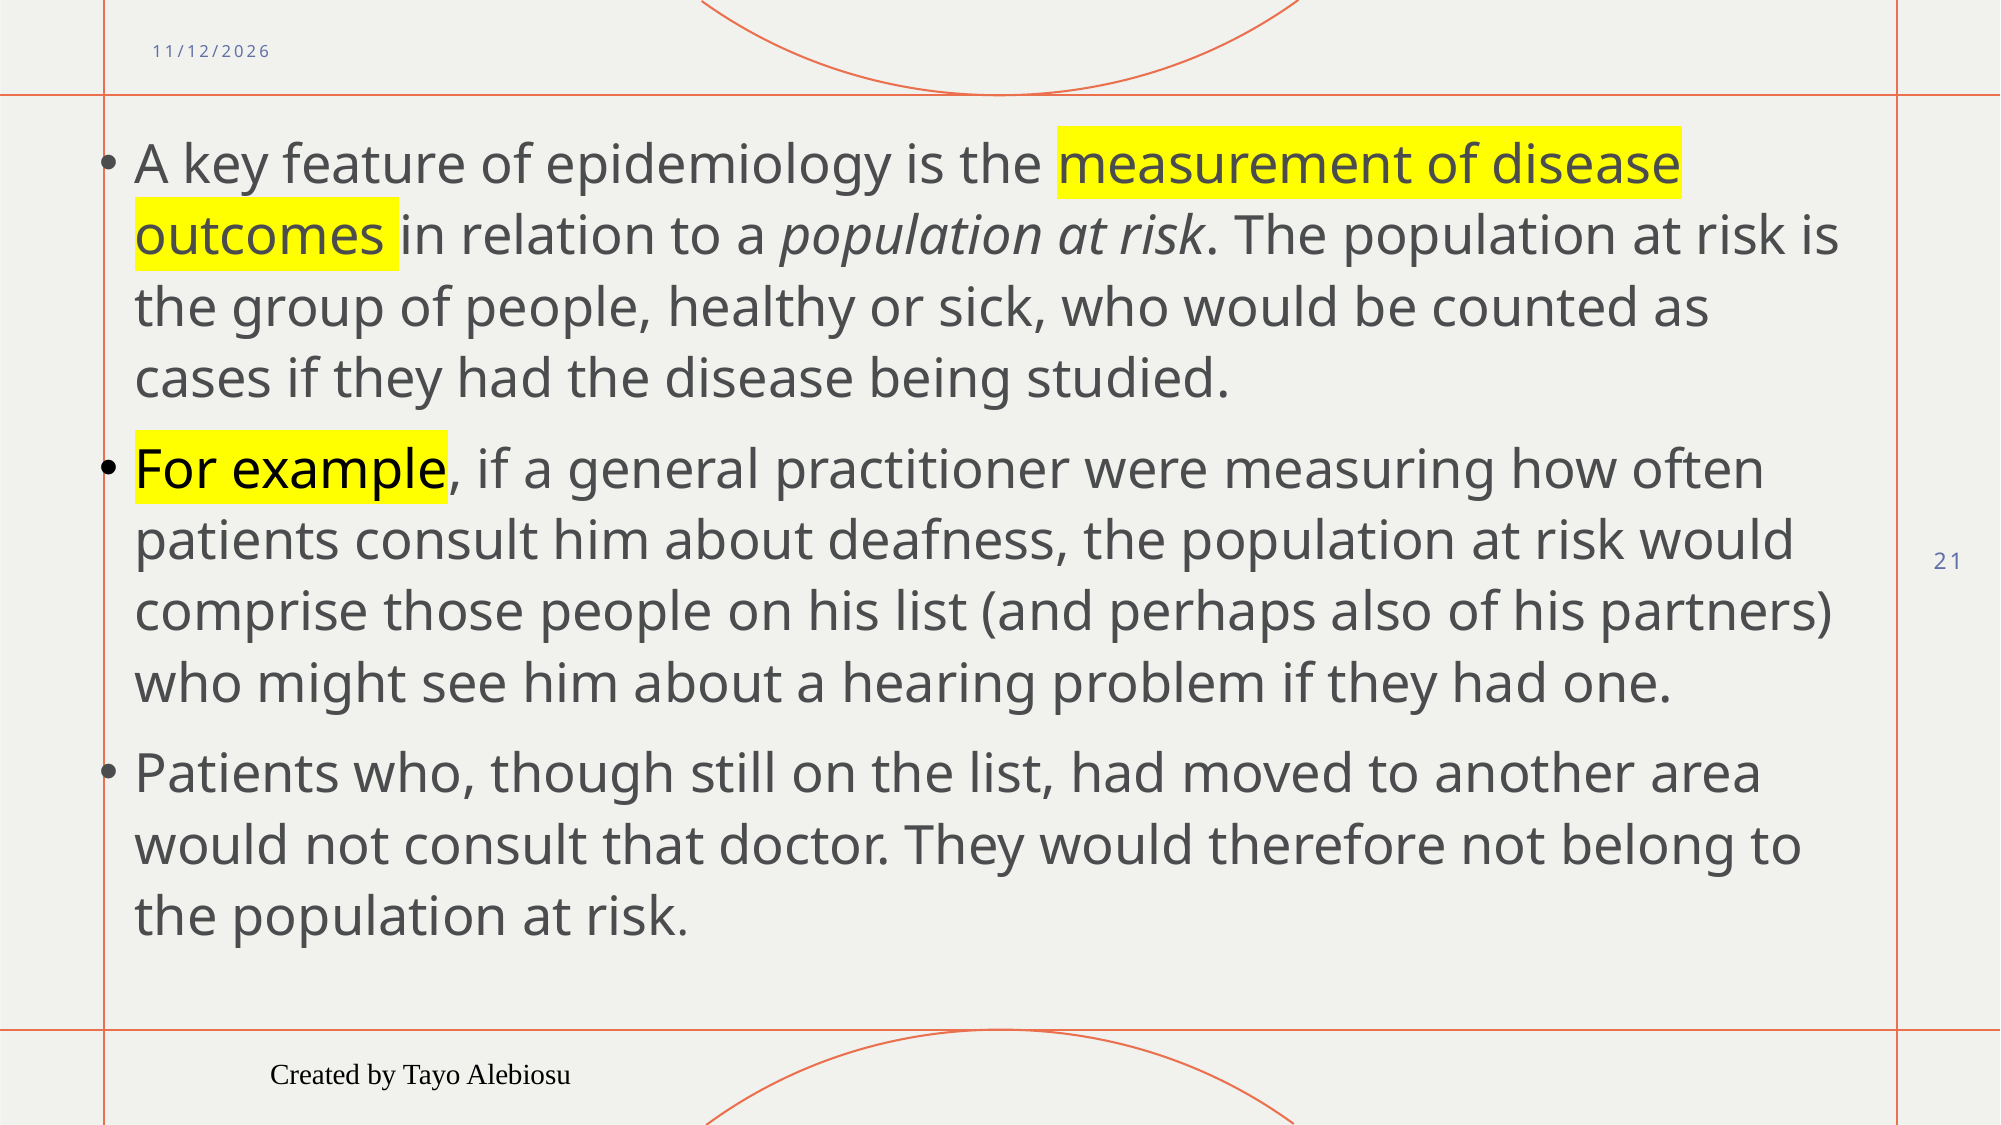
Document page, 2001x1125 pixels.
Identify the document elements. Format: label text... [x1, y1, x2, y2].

footer Created by Tayo Alebiosu [137, 1042, 704, 1103]
list A key feature of epidemiology is the measurement of disease outcomes in relation to a population at risk. The population at risk is the group of people, healthy or sick, who would be counted as cases if they had the disease being studied. For example, if a general practitioner were measuring how often patients consult him about deafness, the population at risk would comprise those people on his list (and perhaps also of his partners) who might see him about a hearing problem if they had one. Patients who, though still on the list, had moved to another area would not consult that doctor. They would therefore not belong to the population at risk. [84, 115, 1872, 1008]
slide_number 21 [1896, 532, 2000, 593]
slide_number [137, 22, 588, 83]
